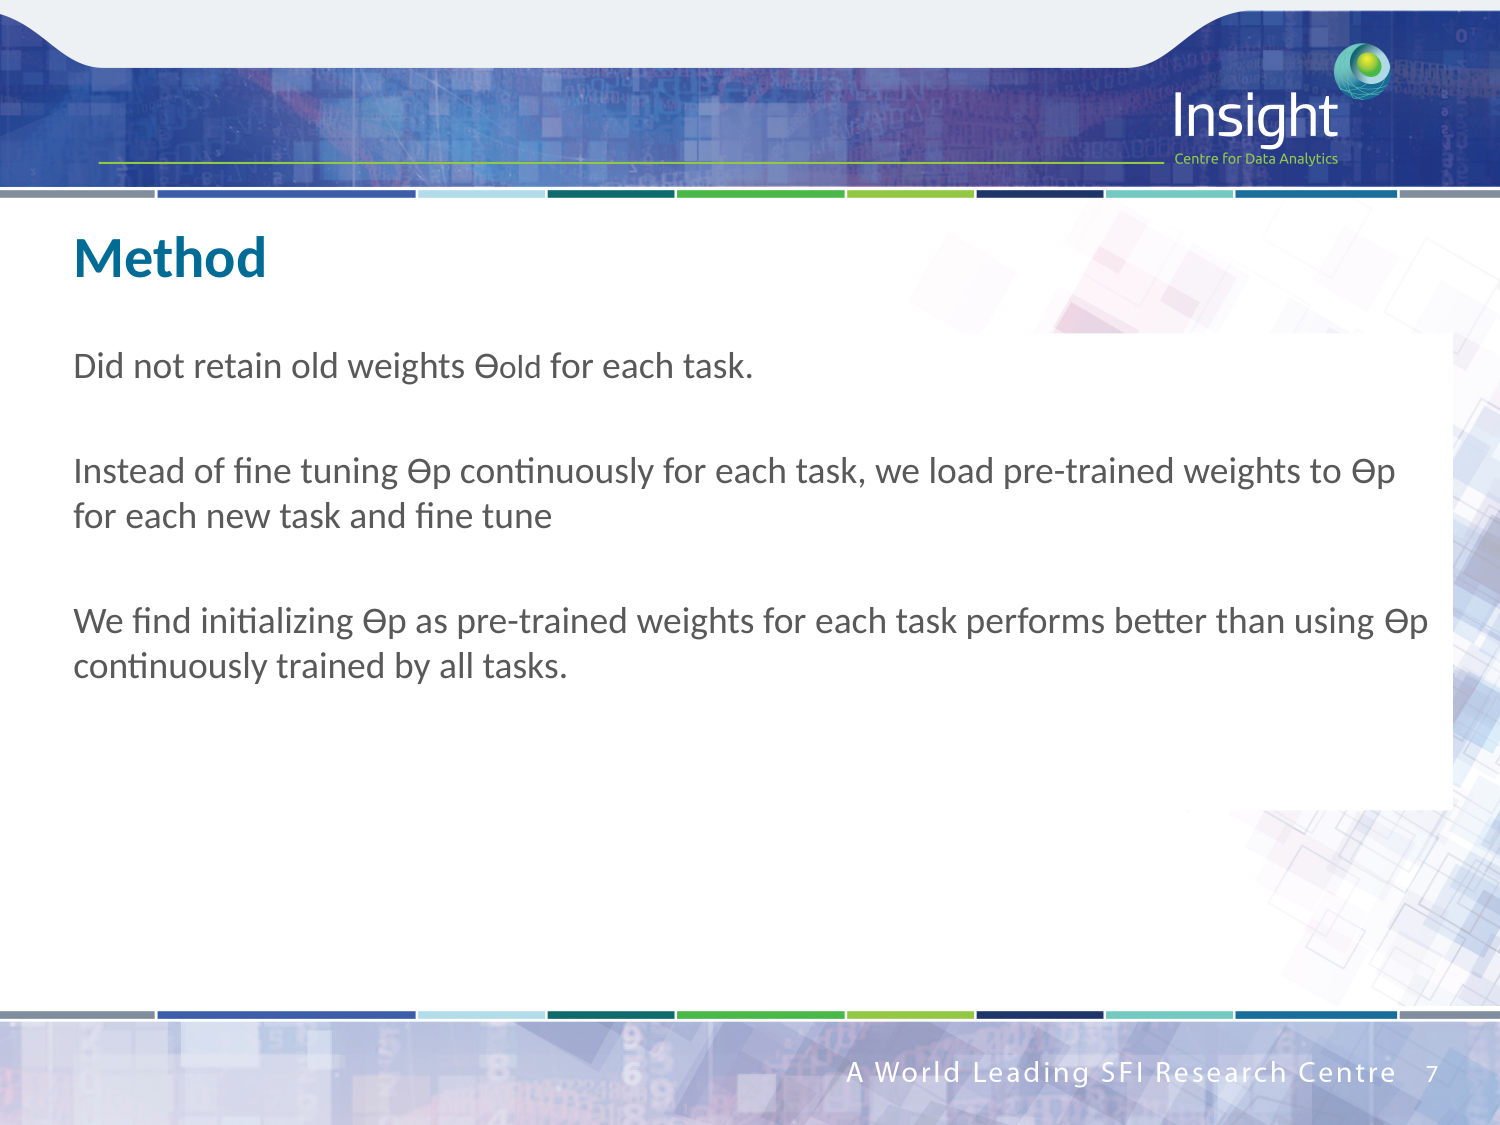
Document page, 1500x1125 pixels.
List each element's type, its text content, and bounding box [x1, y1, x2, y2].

picture [0, 0, 1500, 1125]
list Did not retain old weights Өold for each task. Instead of fine tuning Өp continuously for each task, we load pre-trained weights to Өp for each new task and fine tune We find initializing Өp as pre-trained weights for each task performs better than using Өp continuously trained by all tasks. [58, 333, 1453, 811]
slide_number 7 [1103, 1042, 1454, 1103]
title Method [58, 211, 1453, 317]
footer [513, 1042, 989, 1103]
